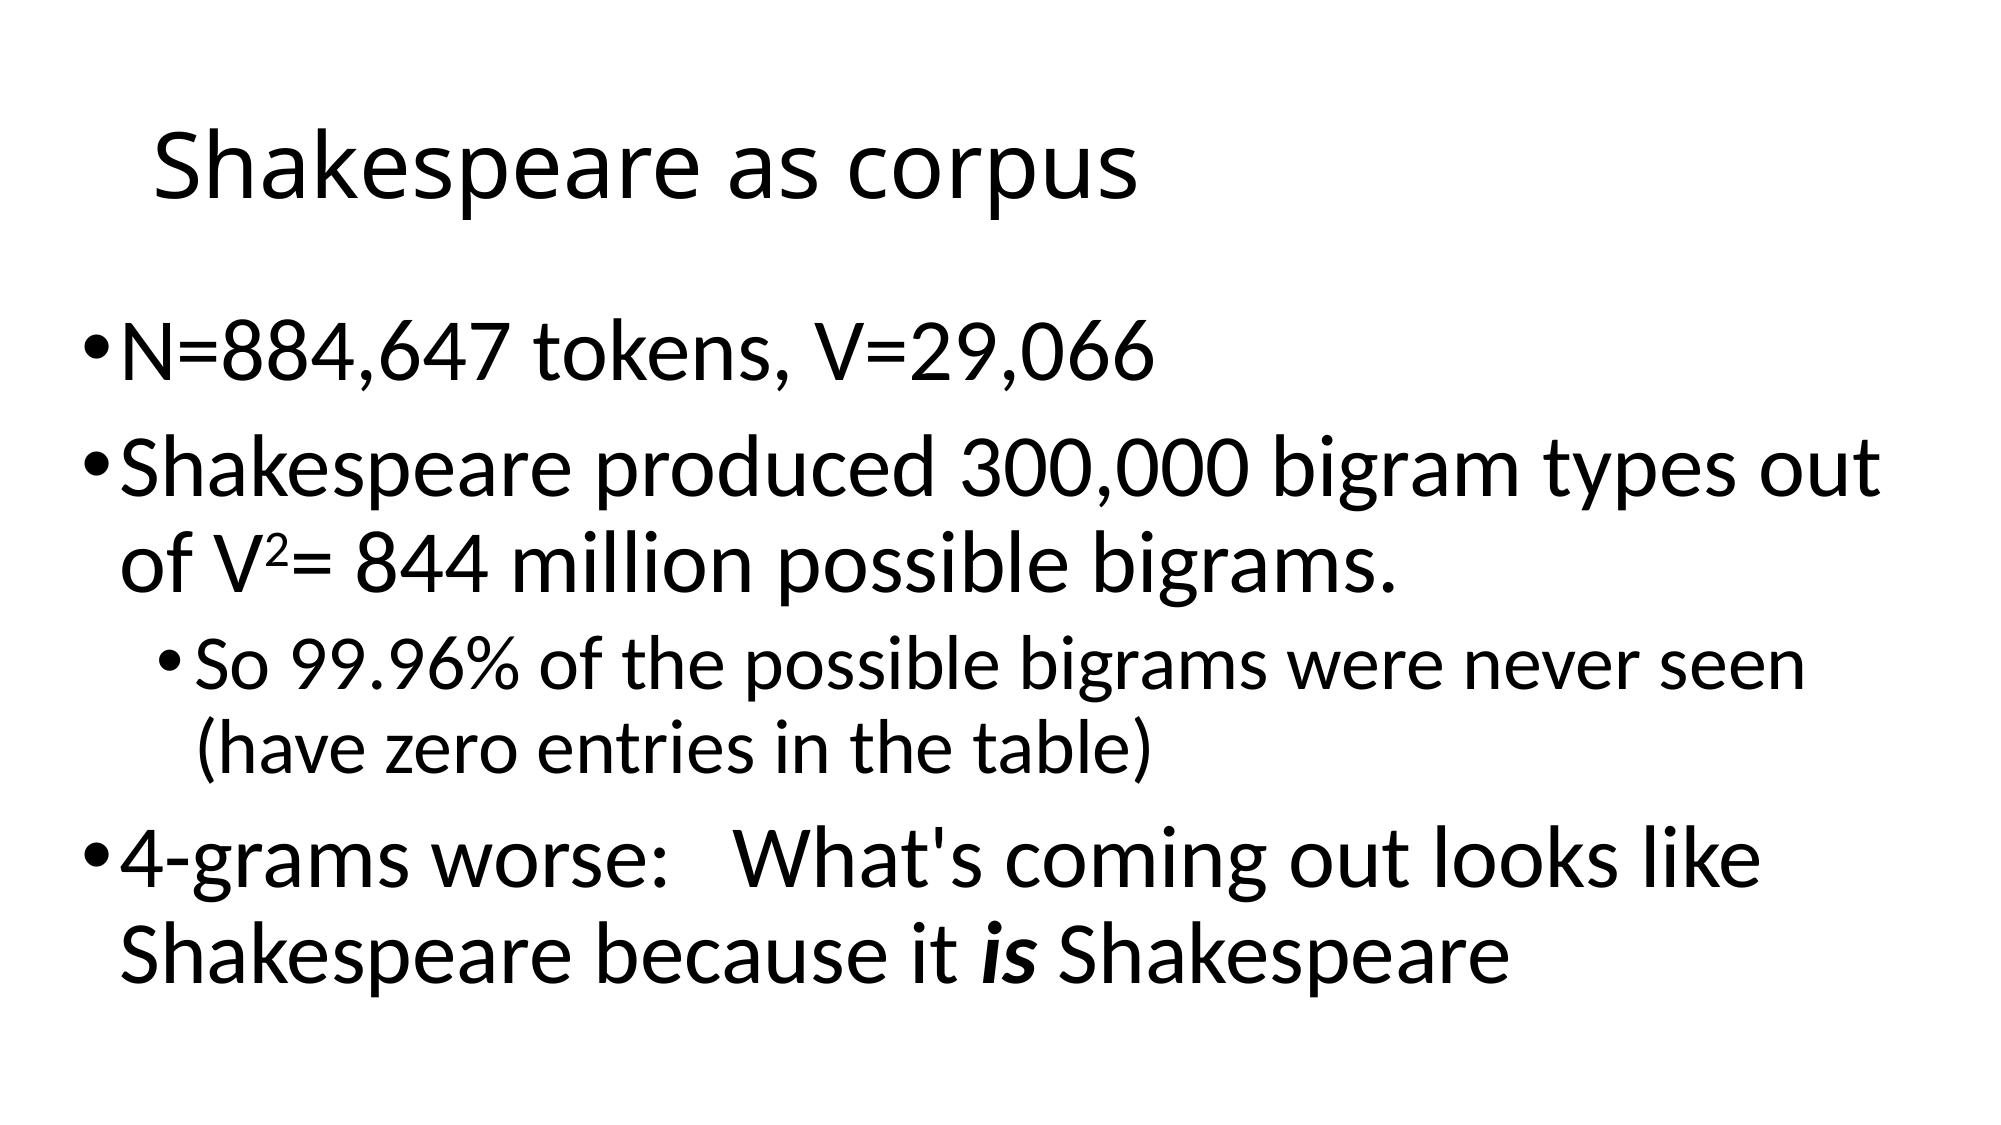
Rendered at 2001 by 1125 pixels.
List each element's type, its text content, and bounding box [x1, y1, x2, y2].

list N=884,647 tokens, V=29,066 Shakespeare produced 300,000 bigram types out of V2= 844 million possible bigrams. So 99.96% of the possible bigrams were never seen (have zero entries in the table) 4-grams worse: What's coming out looks like Shakespeare because it is Shakespeare [66, 295, 1934, 1096]
title Shakespeare as corpus [137, 59, 1863, 278]
